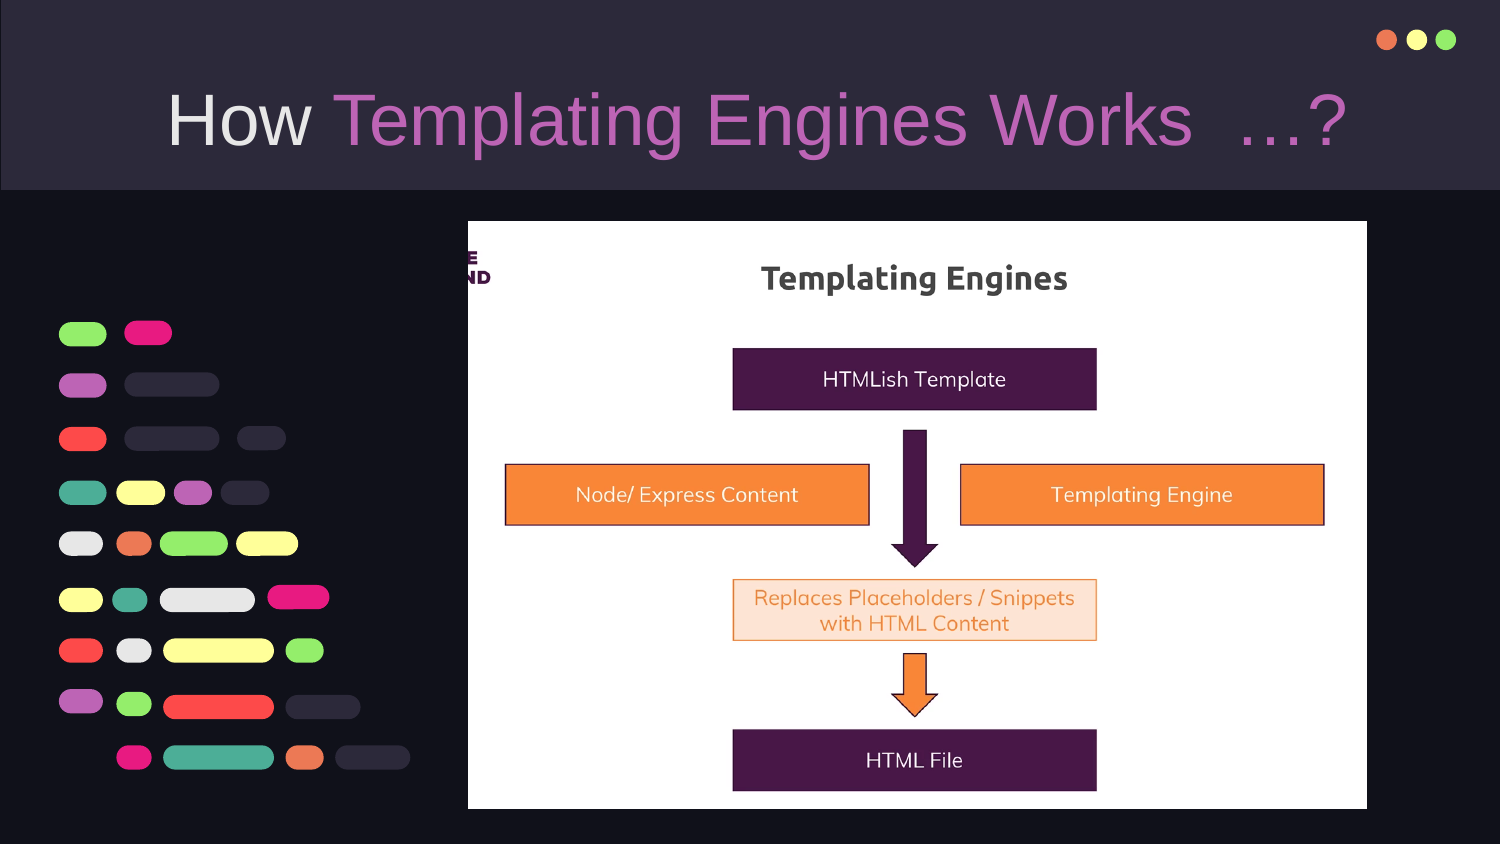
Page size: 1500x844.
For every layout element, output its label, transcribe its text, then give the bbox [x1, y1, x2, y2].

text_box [58, 320, 411, 770]
picture [468, 221, 1367, 810]
title How Templating Engines Works …? [151, 57, 1417, 152]
